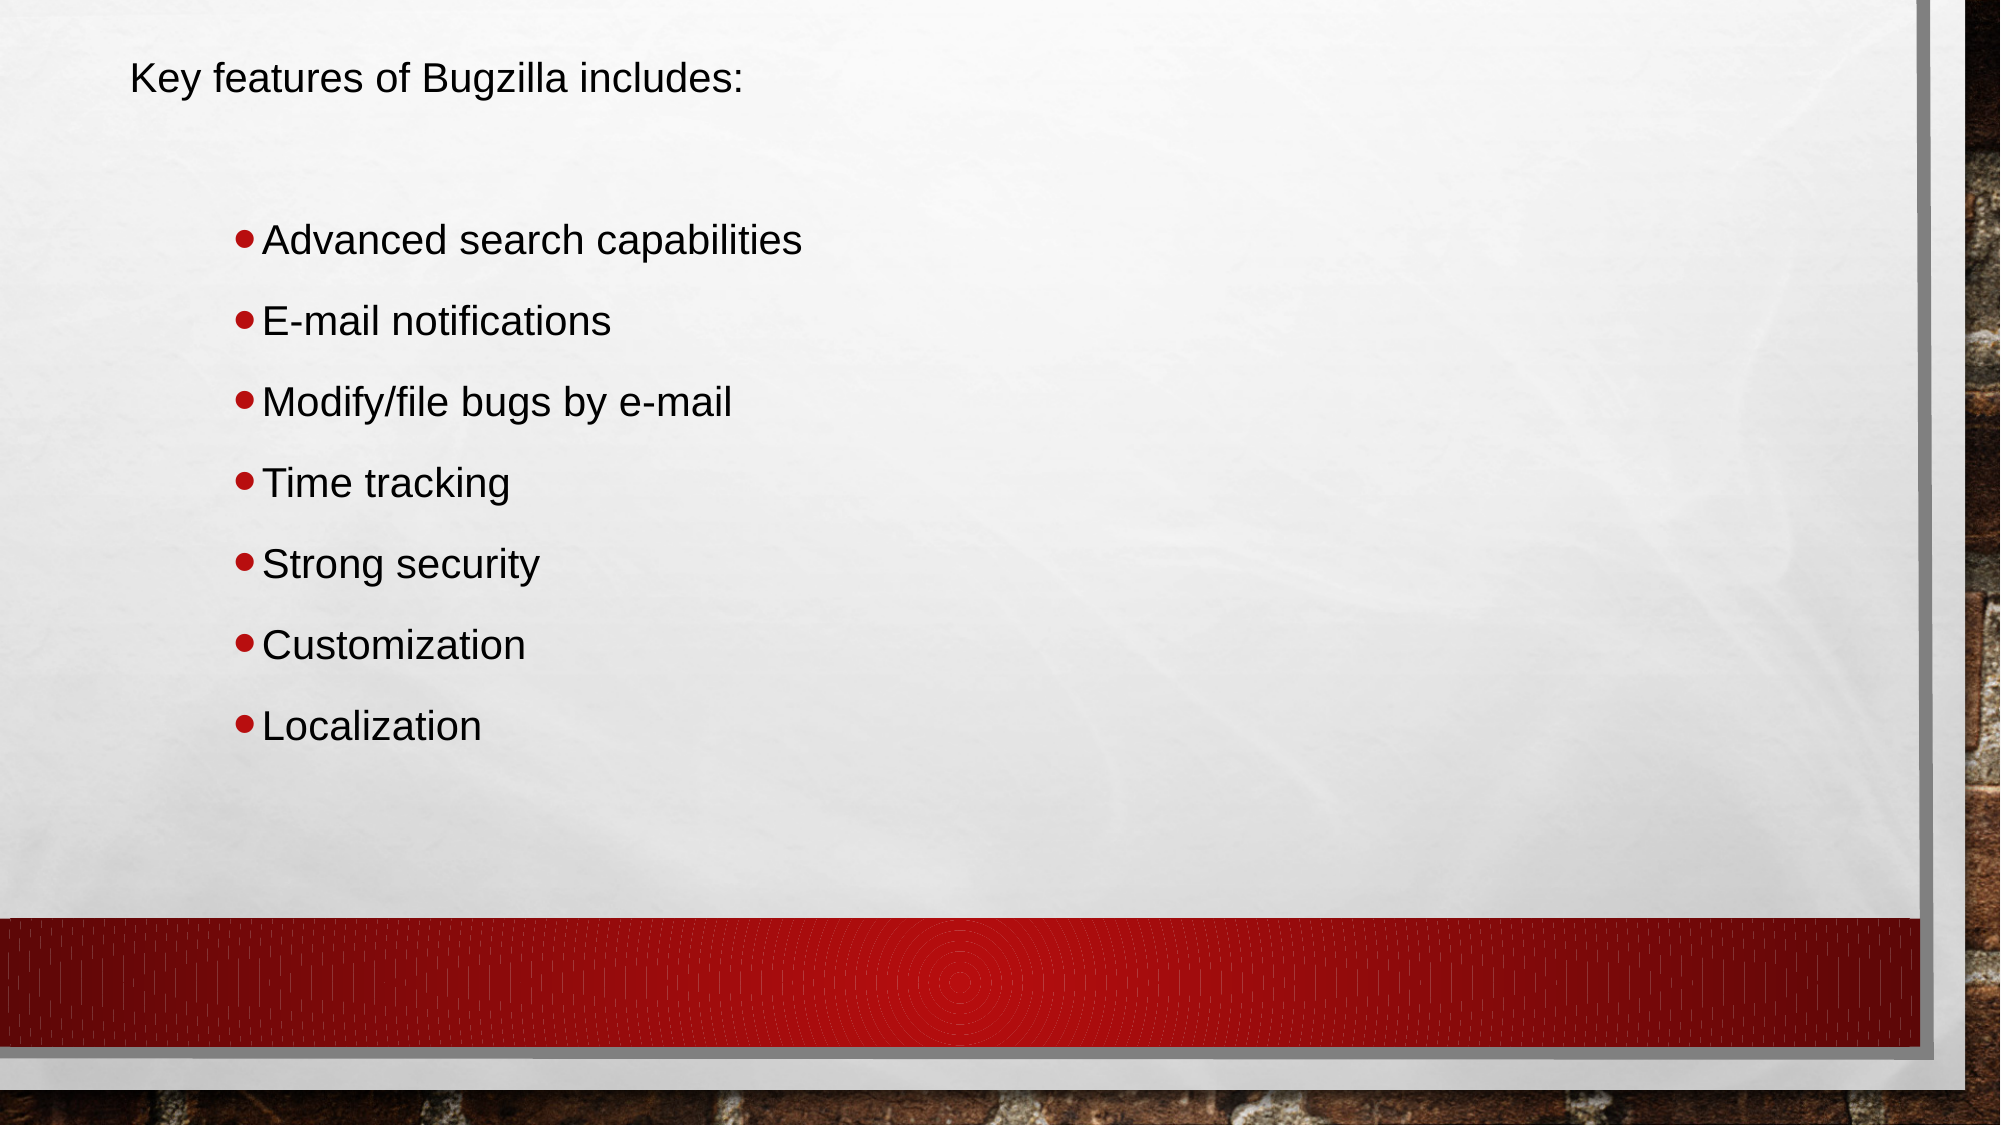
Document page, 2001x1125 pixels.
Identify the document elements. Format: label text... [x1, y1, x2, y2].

picture [0, 0, 2000, 1125]
list Key features of Bugzilla includes: Advanced search capabilities E-mail notifications Modify/file bugs by e-mail Time tracking Strong security Customization Localization [114, 19, 1820, 851]
